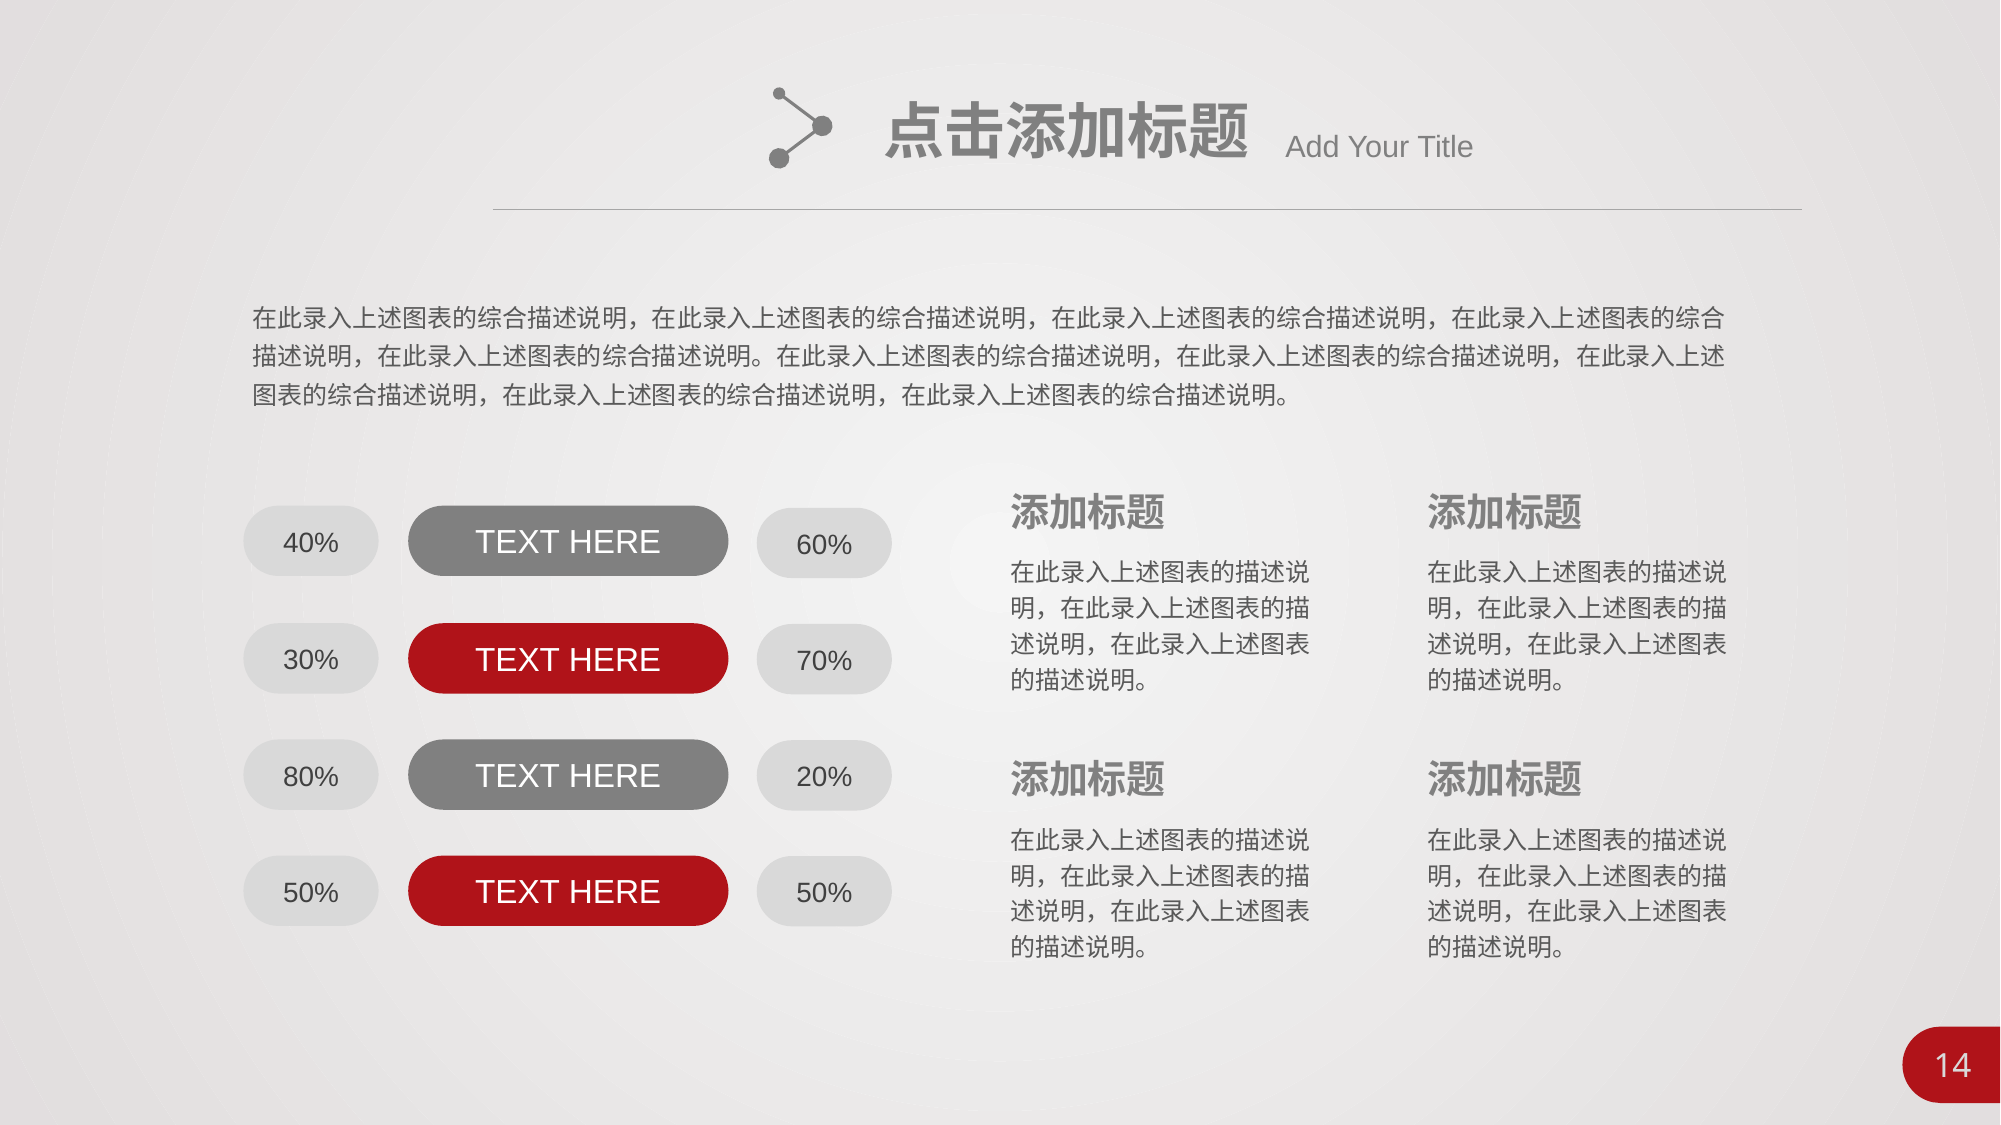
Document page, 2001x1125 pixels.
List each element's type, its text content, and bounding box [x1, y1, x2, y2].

text_box 添加标题 [1412, 479, 1623, 542]
text_box 在此录入上述图表的描述说明，在此录入上述图表的描述说明，在此录入上述图表的描述说明。 [1412, 810, 1765, 970]
text_box 在此录入上述图表的综合描述说明，在此录入上述图表的综合描述说明，在此录入上述图表的综合描述说明，在此录入上述图表的综合描述说明，在此录入上述图表的综合描述说明。在此录入上述图表的综合描述说明，在此录入上述图表的综合描述说明，在此录入上述图表的综合描述说明，在此录入上述图表的综合描述说明，在此录入上述图表的综合描述说明。 [237, 285, 1765, 418]
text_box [779, 93, 823, 159]
text_box 在此录入上述图表的描述说明，在此录入上述图表的描述说明，在此录入上述图表的描述说明。 [995, 810, 1347, 970]
text_box 在此录入上述图表的描述说明，在此录入上述图表的描述说明，在此录入上述图表的描述说明。 [1412, 543, 1765, 703]
text_box Add Your Title [1270, 119, 1649, 172]
text_box 在此录入上述图表的描述说明，在此录入上述图表的描述说明，在此录入上述图表的描述说明。 [995, 543, 1347, 703]
text_box 添加标题 [995, 746, 1206, 809]
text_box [243, 855, 892, 927]
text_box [243, 739, 892, 811]
text_box 点击添加标题 [868, 84, 1265, 173]
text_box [243, 623, 892, 695]
text_box 添加标题 [1412, 746, 1623, 809]
text_box 添加标题 [995, 479, 1206, 542]
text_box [243, 505, 892, 579]
